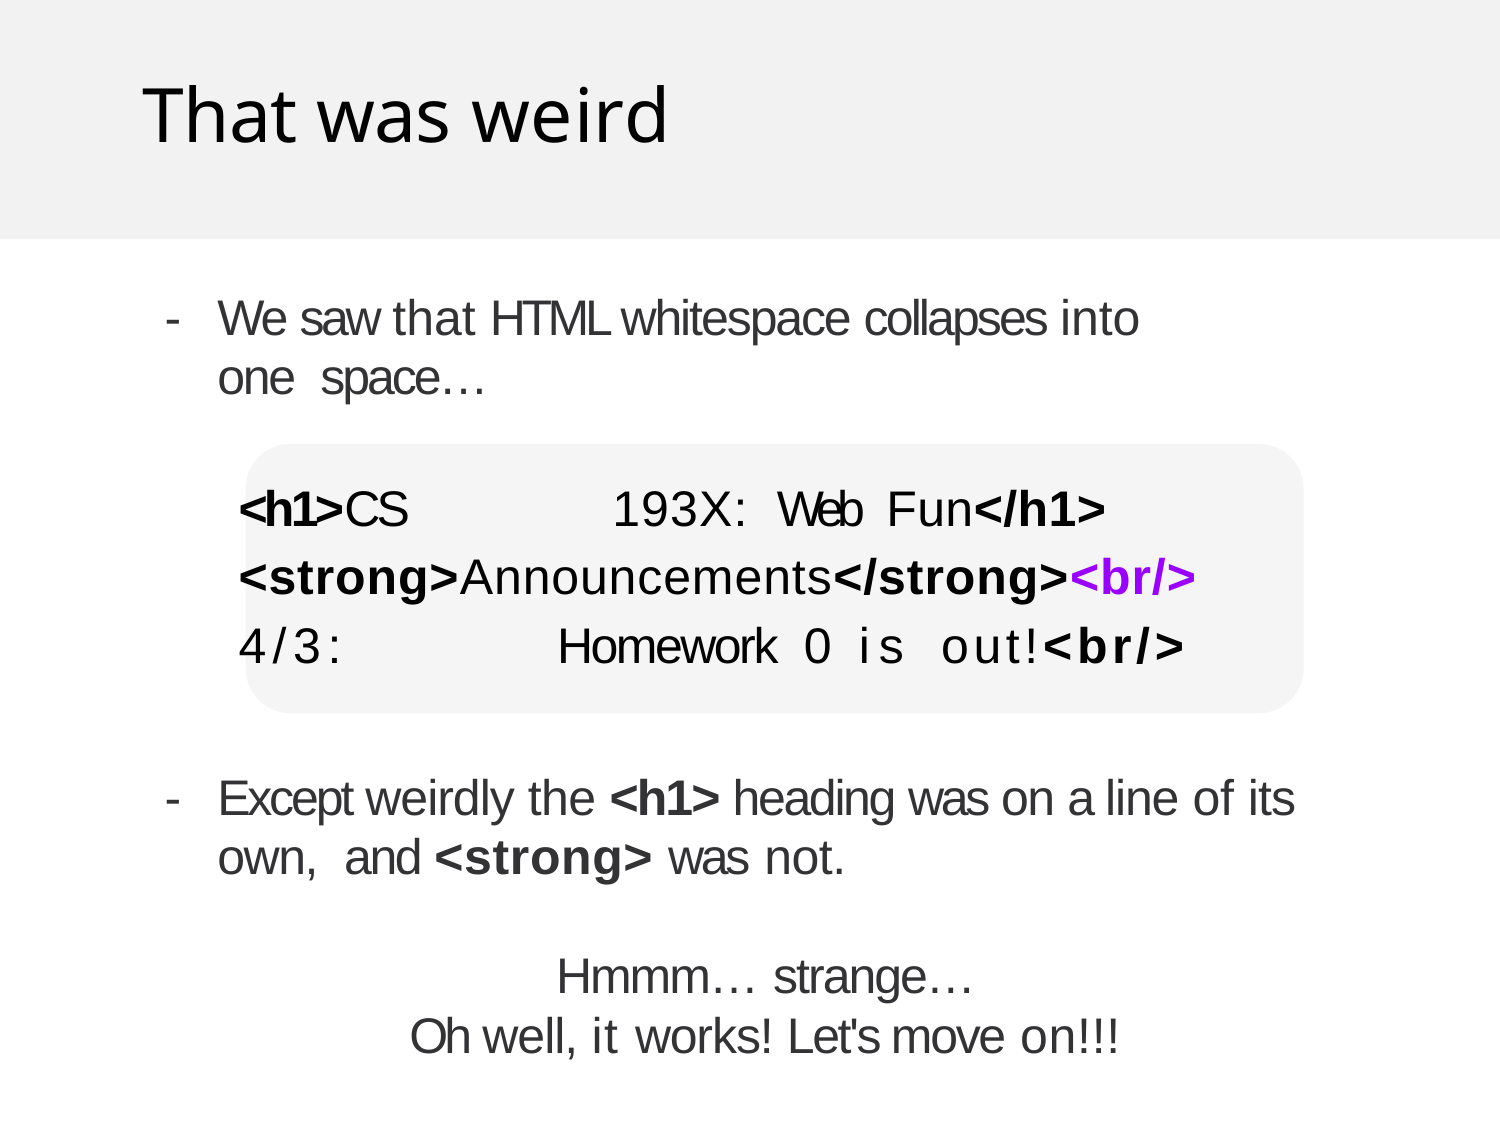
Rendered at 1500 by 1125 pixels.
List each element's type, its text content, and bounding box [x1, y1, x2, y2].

title That was weird [140, 65, 704, 256]
text_box - We saw that HTML whitespace collapses into one space… <h1>CS 193X: Web Fun</h1> <strong>Announcements</strong><br/> 4/3: Homework 0 is out!<br/> - Except weirdly the <h1> heading was on a line of its own, and <strong> was not. Hmmm… strange… Oh well, it works! Let's move on!!! [162, 281, 1389, 1064]
